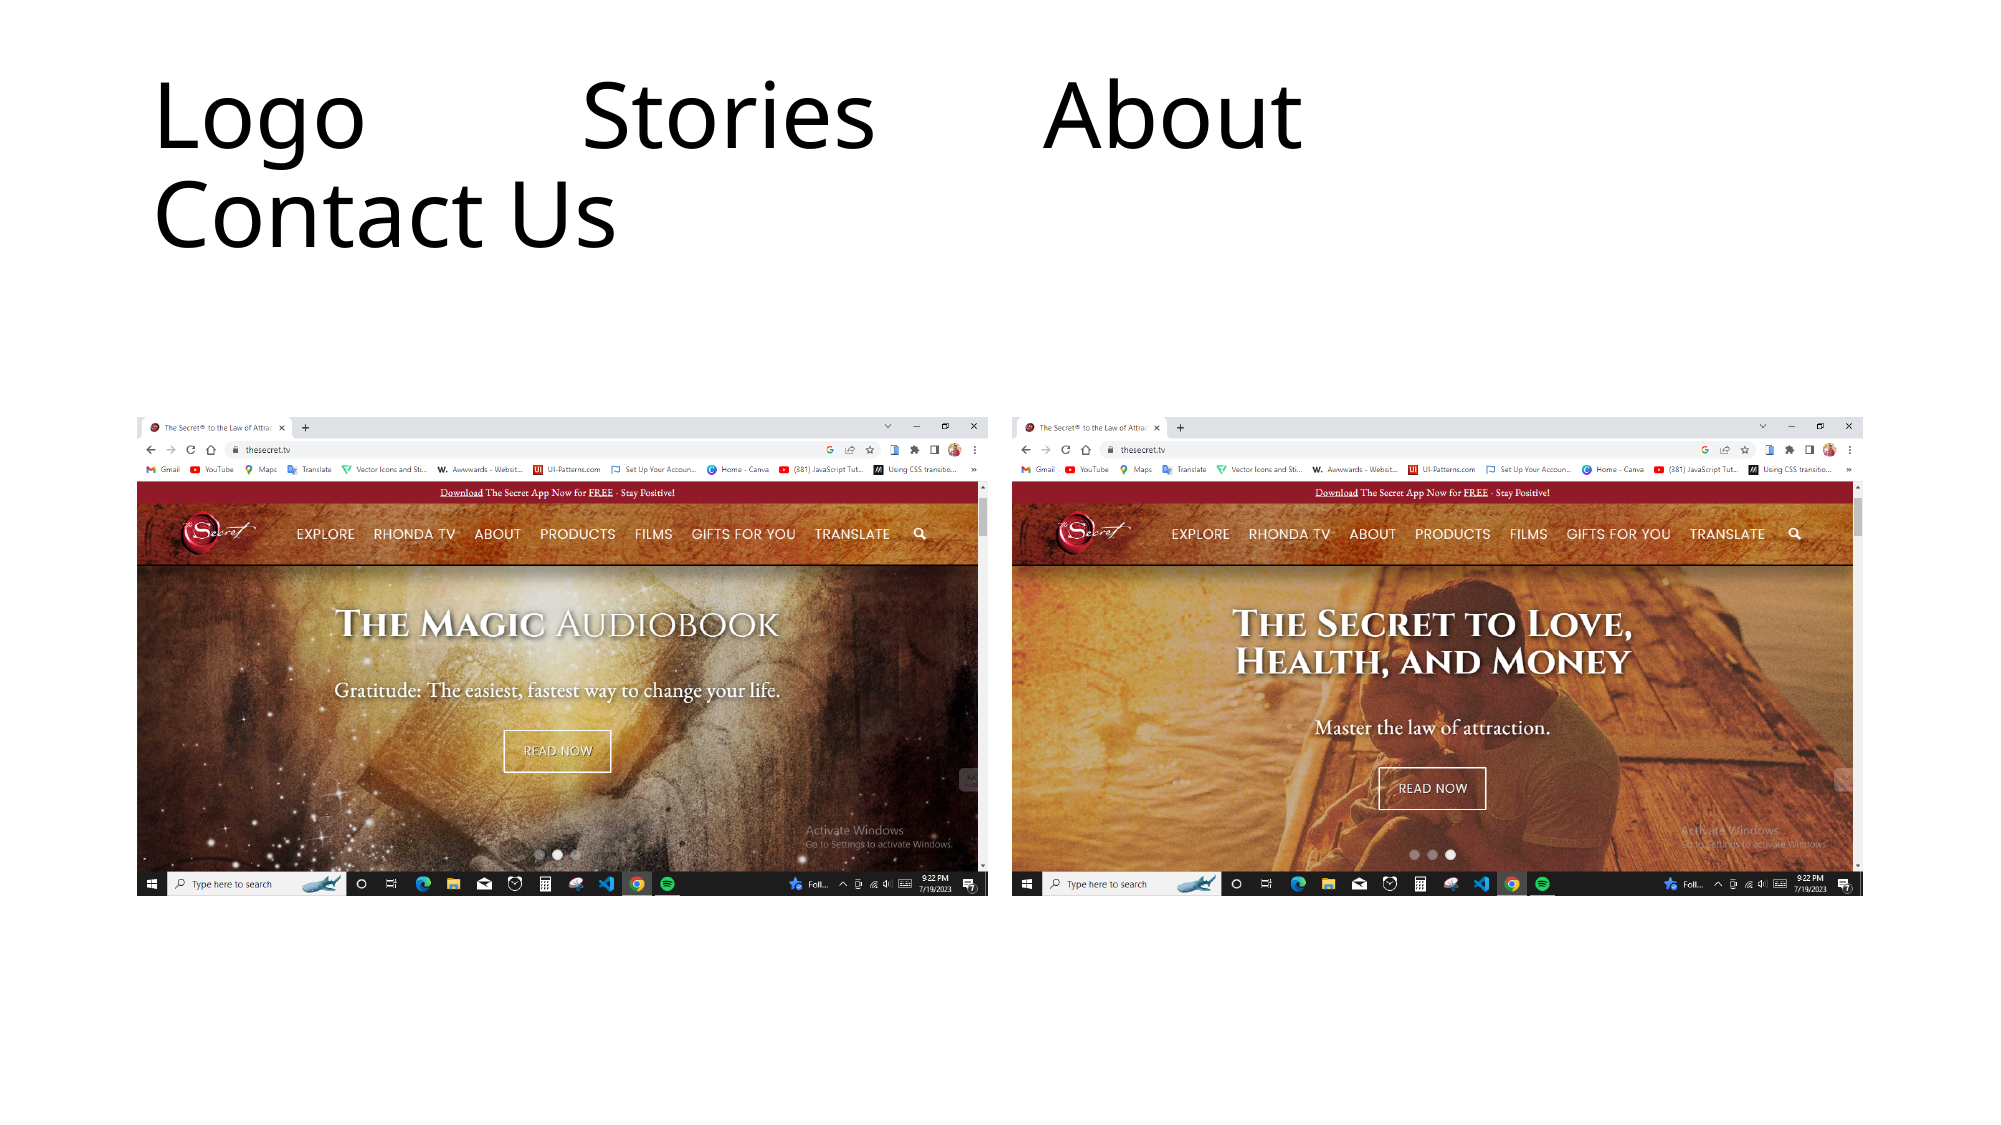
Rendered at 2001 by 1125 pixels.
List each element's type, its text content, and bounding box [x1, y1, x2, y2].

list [137, 417, 988, 896]
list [1012, 417, 1863, 896]
title Logo Stories About Contact Us [137, 59, 1863, 278]
